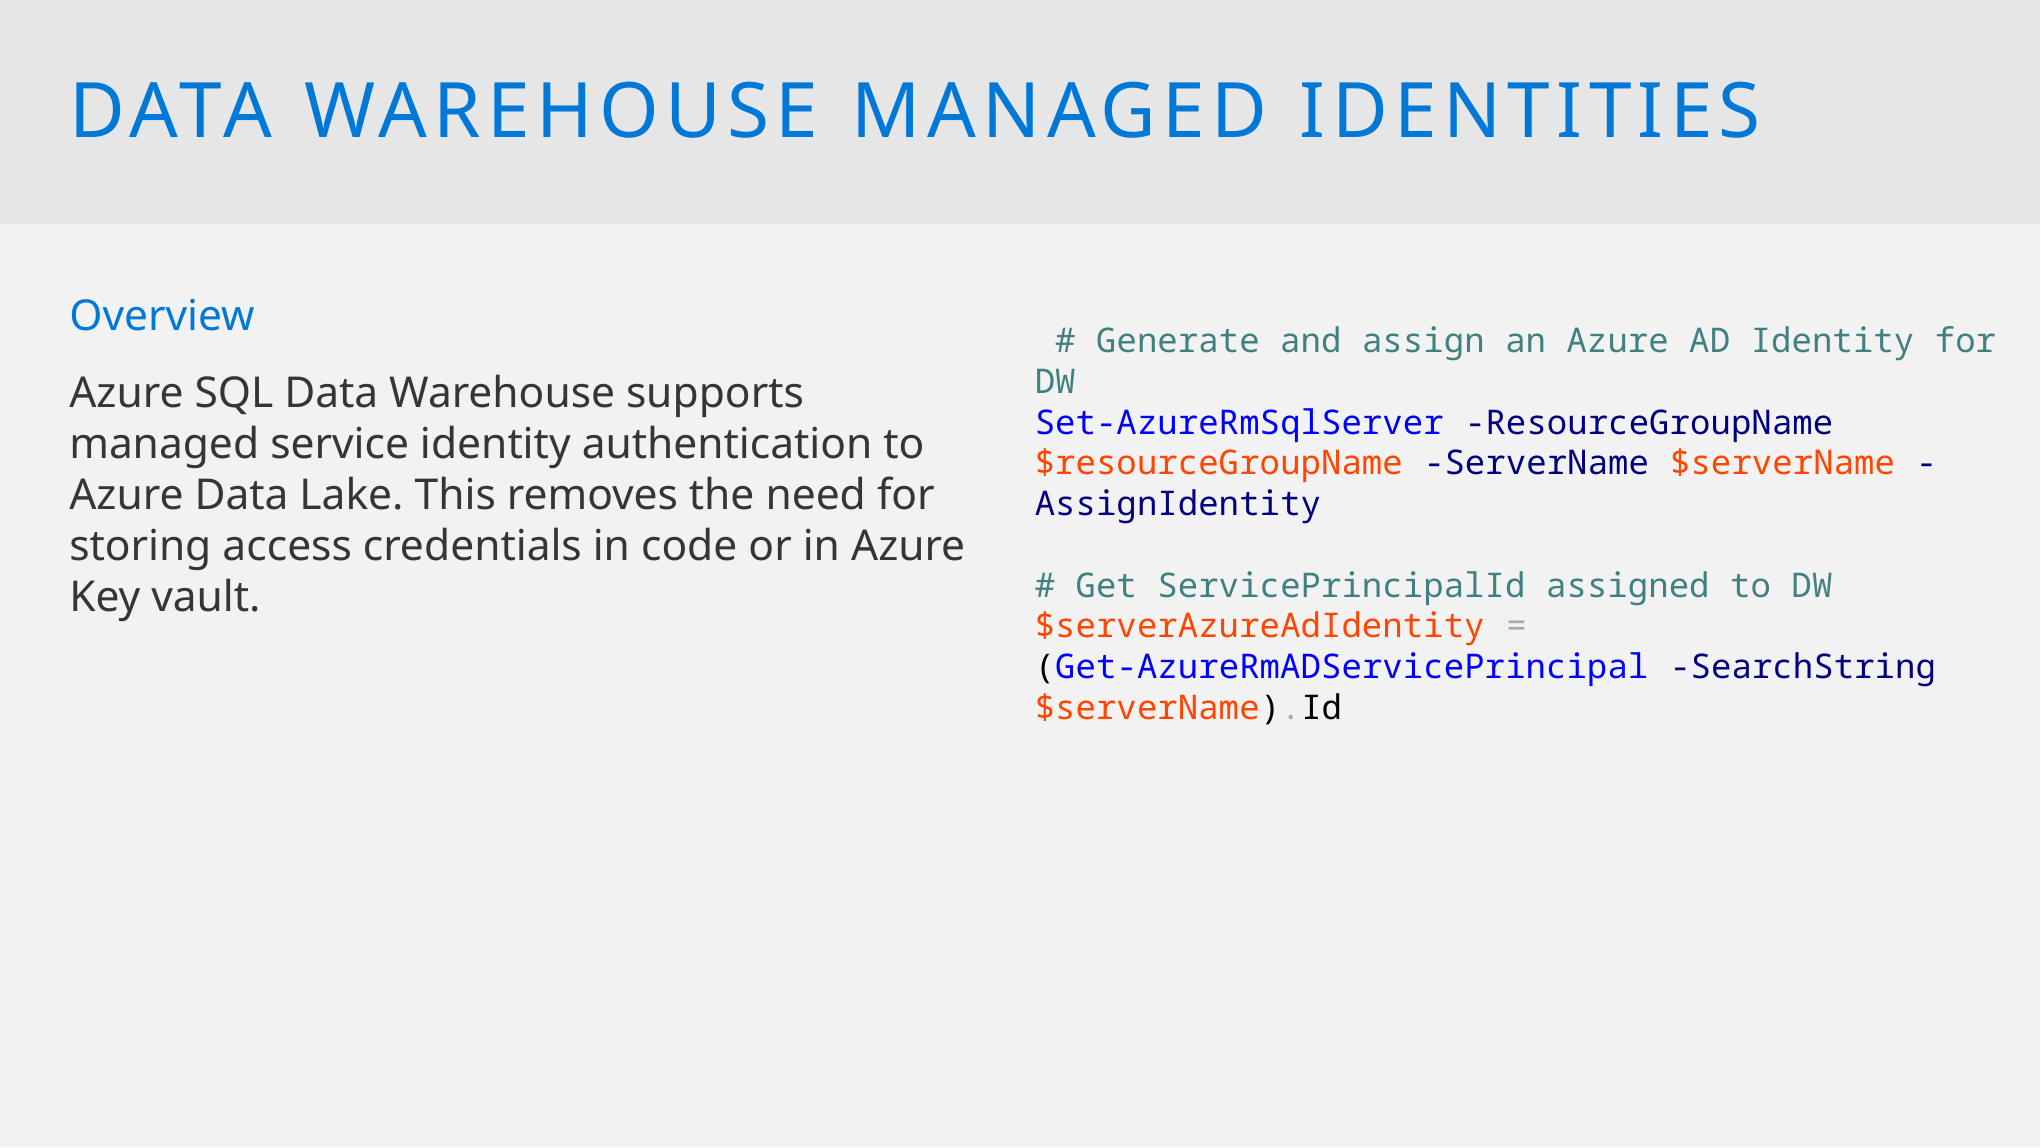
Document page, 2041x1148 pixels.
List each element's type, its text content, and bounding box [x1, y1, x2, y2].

list Overview Azure SQL Data Warehouse supports managed service identity authentication to Azure Data Lake. This removes the need for storing access credentials in code or in Azure Key vault. [45, 273, 1021, 736]
text_box # Generate and assign an Azure AD Identity for DW Set-AzureRmSqlServer -ResourceGroupName $resourceGroupName -ServerName $serverName -AssignIdentity # Get ServicePrincipalId assigned to DW $serverAzureAdIdentity = (Get-AzureRmADServicePrincipal -SearchString $serverName).Id [1020, 311, 2040, 734]
text_box Data warehouse Managed Identities [45, 48, 1996, 177]
